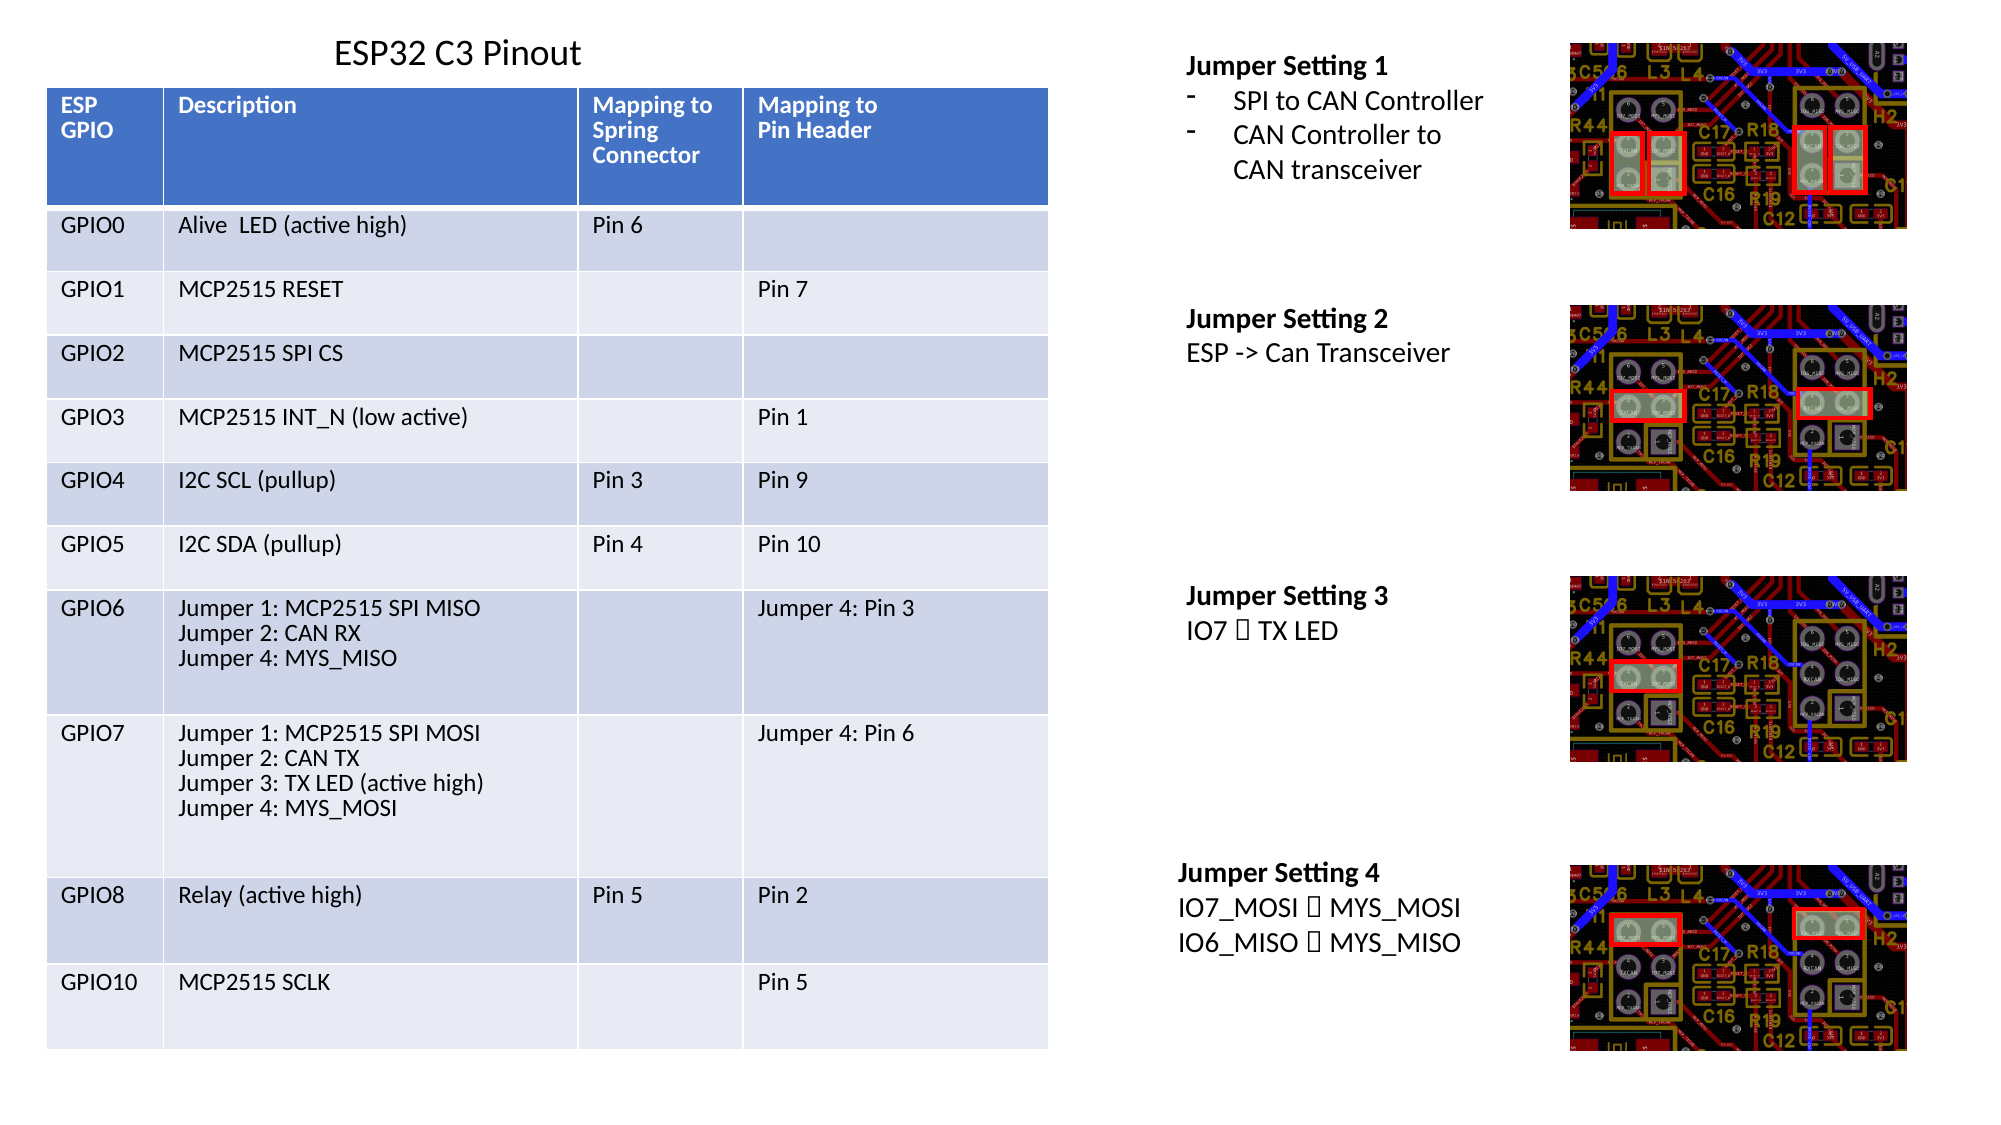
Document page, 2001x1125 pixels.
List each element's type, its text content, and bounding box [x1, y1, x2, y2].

picture [1570, 576, 1907, 762]
table_cell [744, 211, 1048, 271]
table_cell [579, 336, 742, 398]
table_cell MCP2515 INT_N (low active) [164, 400, 577, 462]
text_box Jumper Setting 3 IO7  TX LED [1171, 568, 1429, 654]
table_cell MCP2515 RESET [164, 272, 577, 334]
table_cell GPIO6 [47, 591, 163, 714]
table_cell [579, 591, 742, 714]
table_cell GPIO1 [47, 272, 163, 334]
text_box ESP32 C3 Pinout [319, 20, 829, 81]
table_cell Jumper 1: MCP2515 SPI MISO Jumper 2: CAN RX Jumper 4: MYS_MISO [164, 591, 577, 714]
table_cell Jumper 1: MCP2515 SPI MOSI Jumper 2: CAN TX Jumper 3: TX LED (active high) Jumper 4: MYS_MOSI [164, 716, 577, 877]
table_cell [579, 965, 742, 1049]
text_box Jumper Setting 2 ESP -> Can Transceiver [1171, 291, 1590, 377]
table_cell MCP2515 SPI CS [164, 336, 577, 398]
table_header Mapping to Spring Connector [579, 88, 742, 205]
table_cell Pin 5 [744, 965, 1048, 1049]
table_cell [579, 400, 742, 462]
table_cell Pin 9 [744, 463, 1048, 525]
table_cell GPIO10 [47, 965, 163, 1049]
text_box Jumper Setting 1 SPI to CAN Controller CAN Controller to CAN transceiver [1171, 38, 1531, 193]
table_cell Jumper 4: Pin 3 [744, 591, 1048, 714]
table_cell Pin 2 [744, 878, 1048, 963]
table_cell GPIO0 [47, 211, 163, 271]
table_cell MCP2515 SCLK [164, 965, 577, 1049]
table_cell Pin 4 [579, 527, 742, 589]
table_cell Pin 1 [744, 400, 1048, 462]
table_cell Pin 3 [579, 463, 742, 525]
table_cell [744, 336, 1048, 398]
table_cell [579, 272, 742, 334]
table_cell Jumper 4: Pin 6 [744, 716, 1048, 877]
table_cell GPIO8 [47, 878, 163, 963]
table_cell Pin 6 [579, 211, 742, 271]
table_cell I2C SCL (pullup) [164, 463, 577, 525]
table_cell GPIO4 [47, 463, 163, 525]
table_header ESP GPIO [47, 88, 163, 205]
table_cell GPIO2 [47, 336, 163, 398]
picture [1570, 865, 1907, 1051]
picture [1570, 305, 1907, 491]
table_cell Alive LED (active high) [164, 211, 577, 271]
table_cell Pin 5 [579, 878, 742, 963]
table_cell GPIO7 [47, 716, 163, 877]
table_header Description [164, 88, 577, 205]
table_cell [579, 716, 742, 877]
table_cell GPIO5 [47, 527, 163, 589]
table_cell Pin 7 [744, 272, 1048, 334]
table_cell Pin 10 [744, 527, 1048, 589]
text_box Jumper Setting 4 IO7_MOSI  MYS_MOSI IO6_MISO  MYS_MISO [1163, 846, 1599, 966]
table_cell I2C SDA (pullup) [164, 527, 577, 589]
table_cell GPIO3 [47, 400, 163, 462]
picture [1570, 43, 1907, 229]
table_header Mapping to Pin Header [744, 88, 1048, 205]
table_cell Relay (active high) [164, 878, 577, 963]
